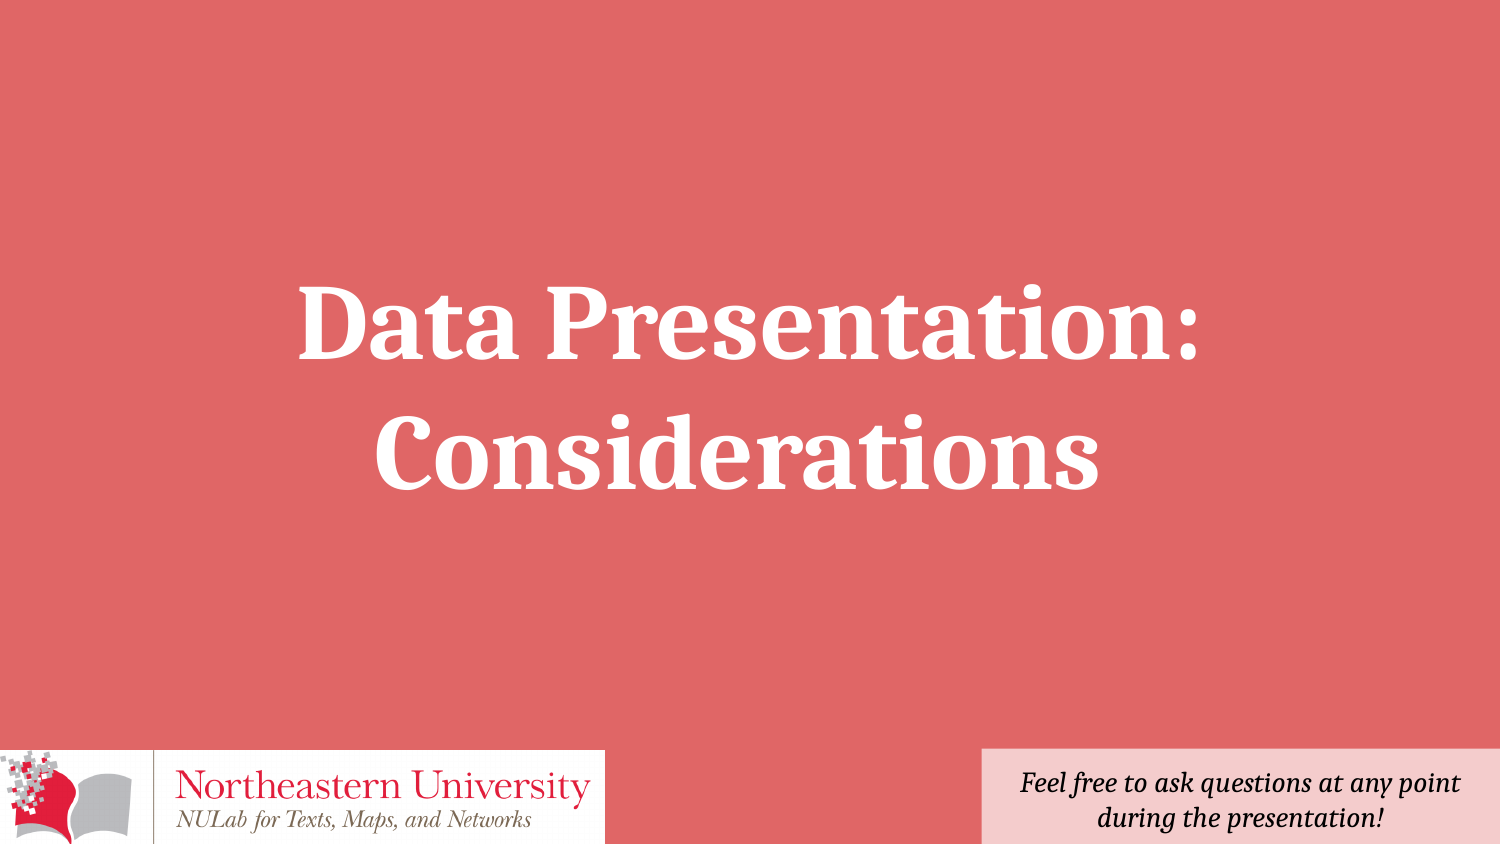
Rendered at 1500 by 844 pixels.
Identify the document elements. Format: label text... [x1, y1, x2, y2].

title Data Presentation: Considerations [173, 45, 1327, 717]
picture [0, 750, 605, 844]
